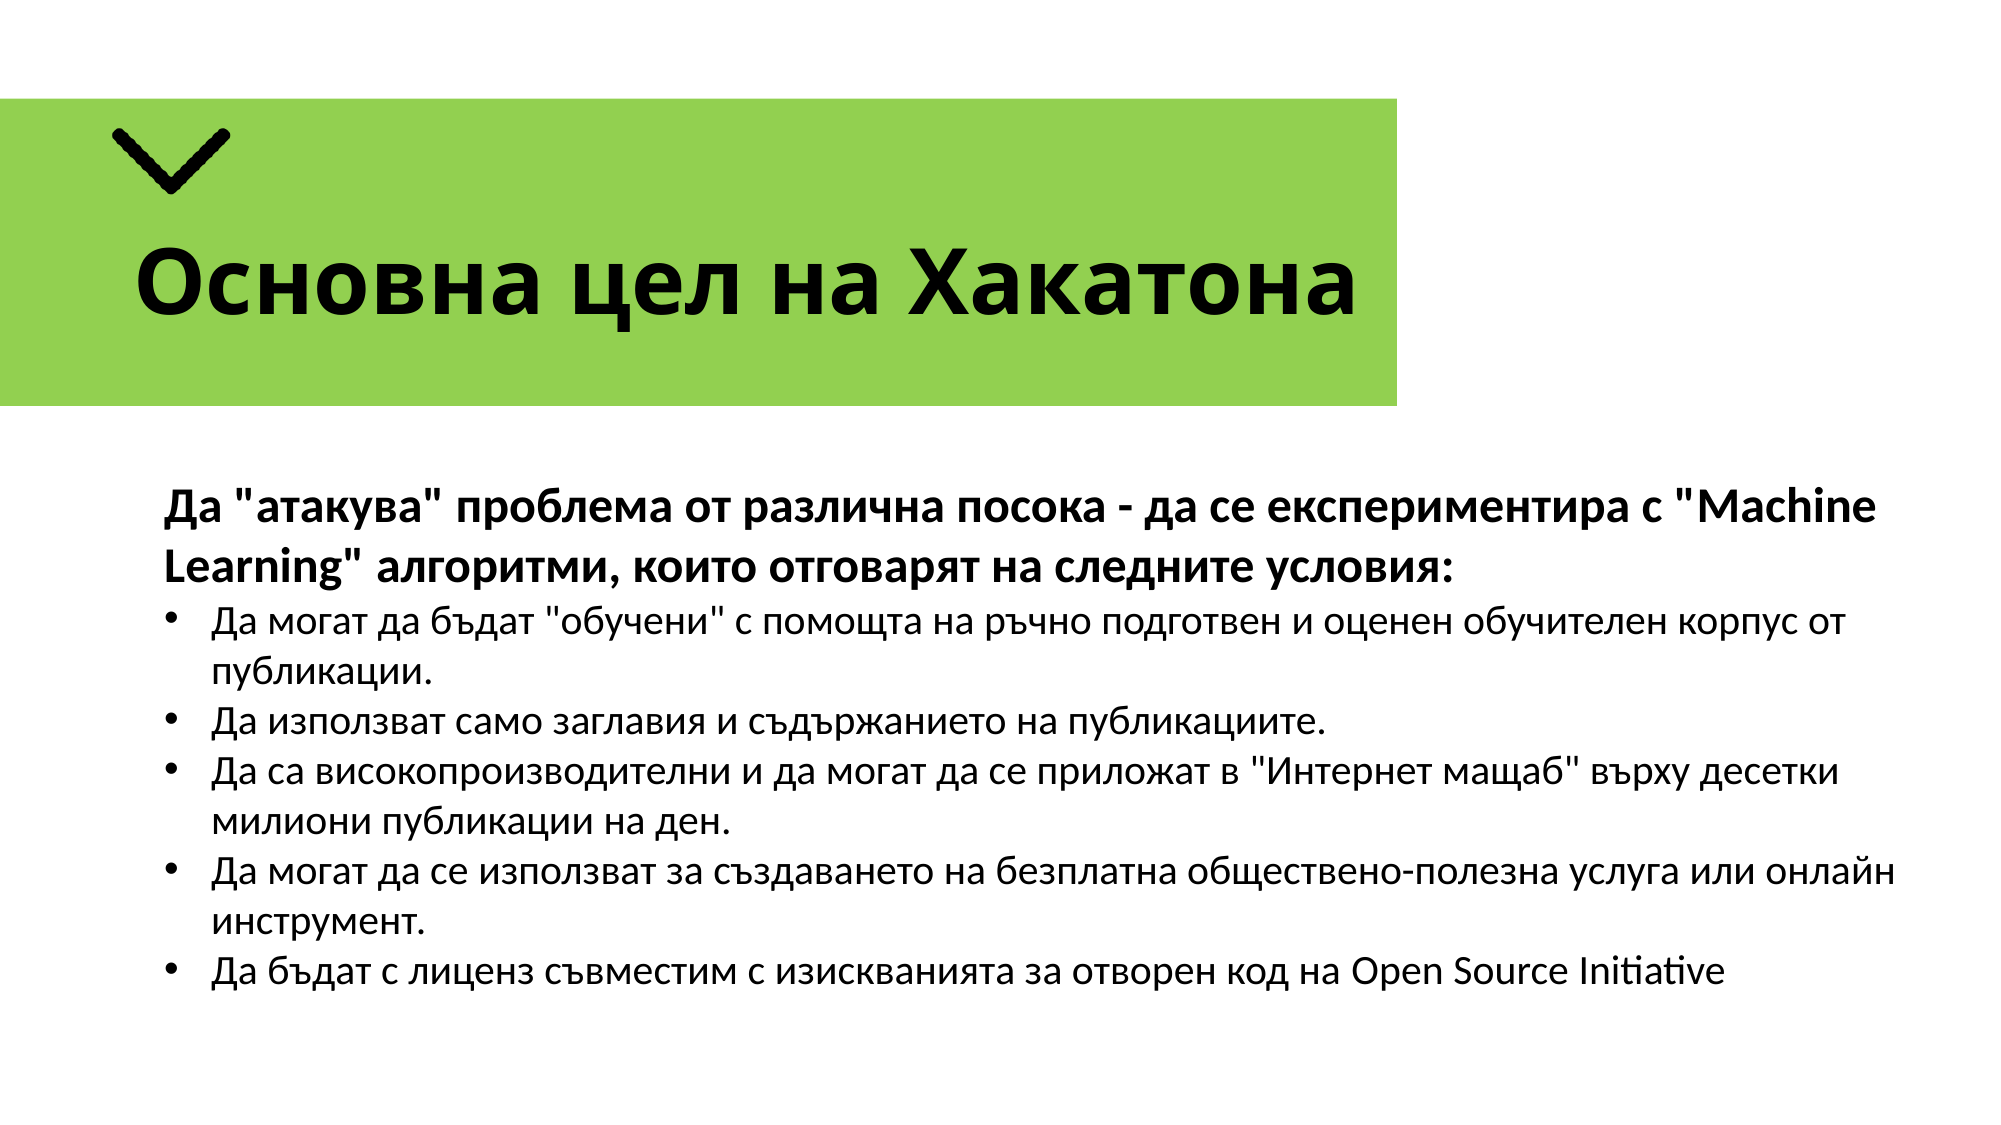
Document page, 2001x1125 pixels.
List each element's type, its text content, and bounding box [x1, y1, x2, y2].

picture [84, 68, 257, 241]
text_box [0, 98, 1398, 407]
title Основна цел на Хакатона [118, 176, 1443, 394]
text_box Да "атакува" проблема от различна посока - да се експериментира с "Machine Learning" алгоритми, които отговарят на следните условия: Да могат да бъдат "обучени" с помощта на ръчно подготвен и оценен обучителен корпус от публикации. Да използват само заглавия и съдържанието на публикациите. Да са високопроизводителни и да могат да се приложат в "Интернет мащаб" върху десетки милиони публикации на ден. Да могат да се използват за създаването на безплатна обществено-полезна услуга или онлайн инструмент. Да бъдат с лиценз съвместим с изискванията за отворен код на Open Source Initiative [149, 465, 1922, 1046]
